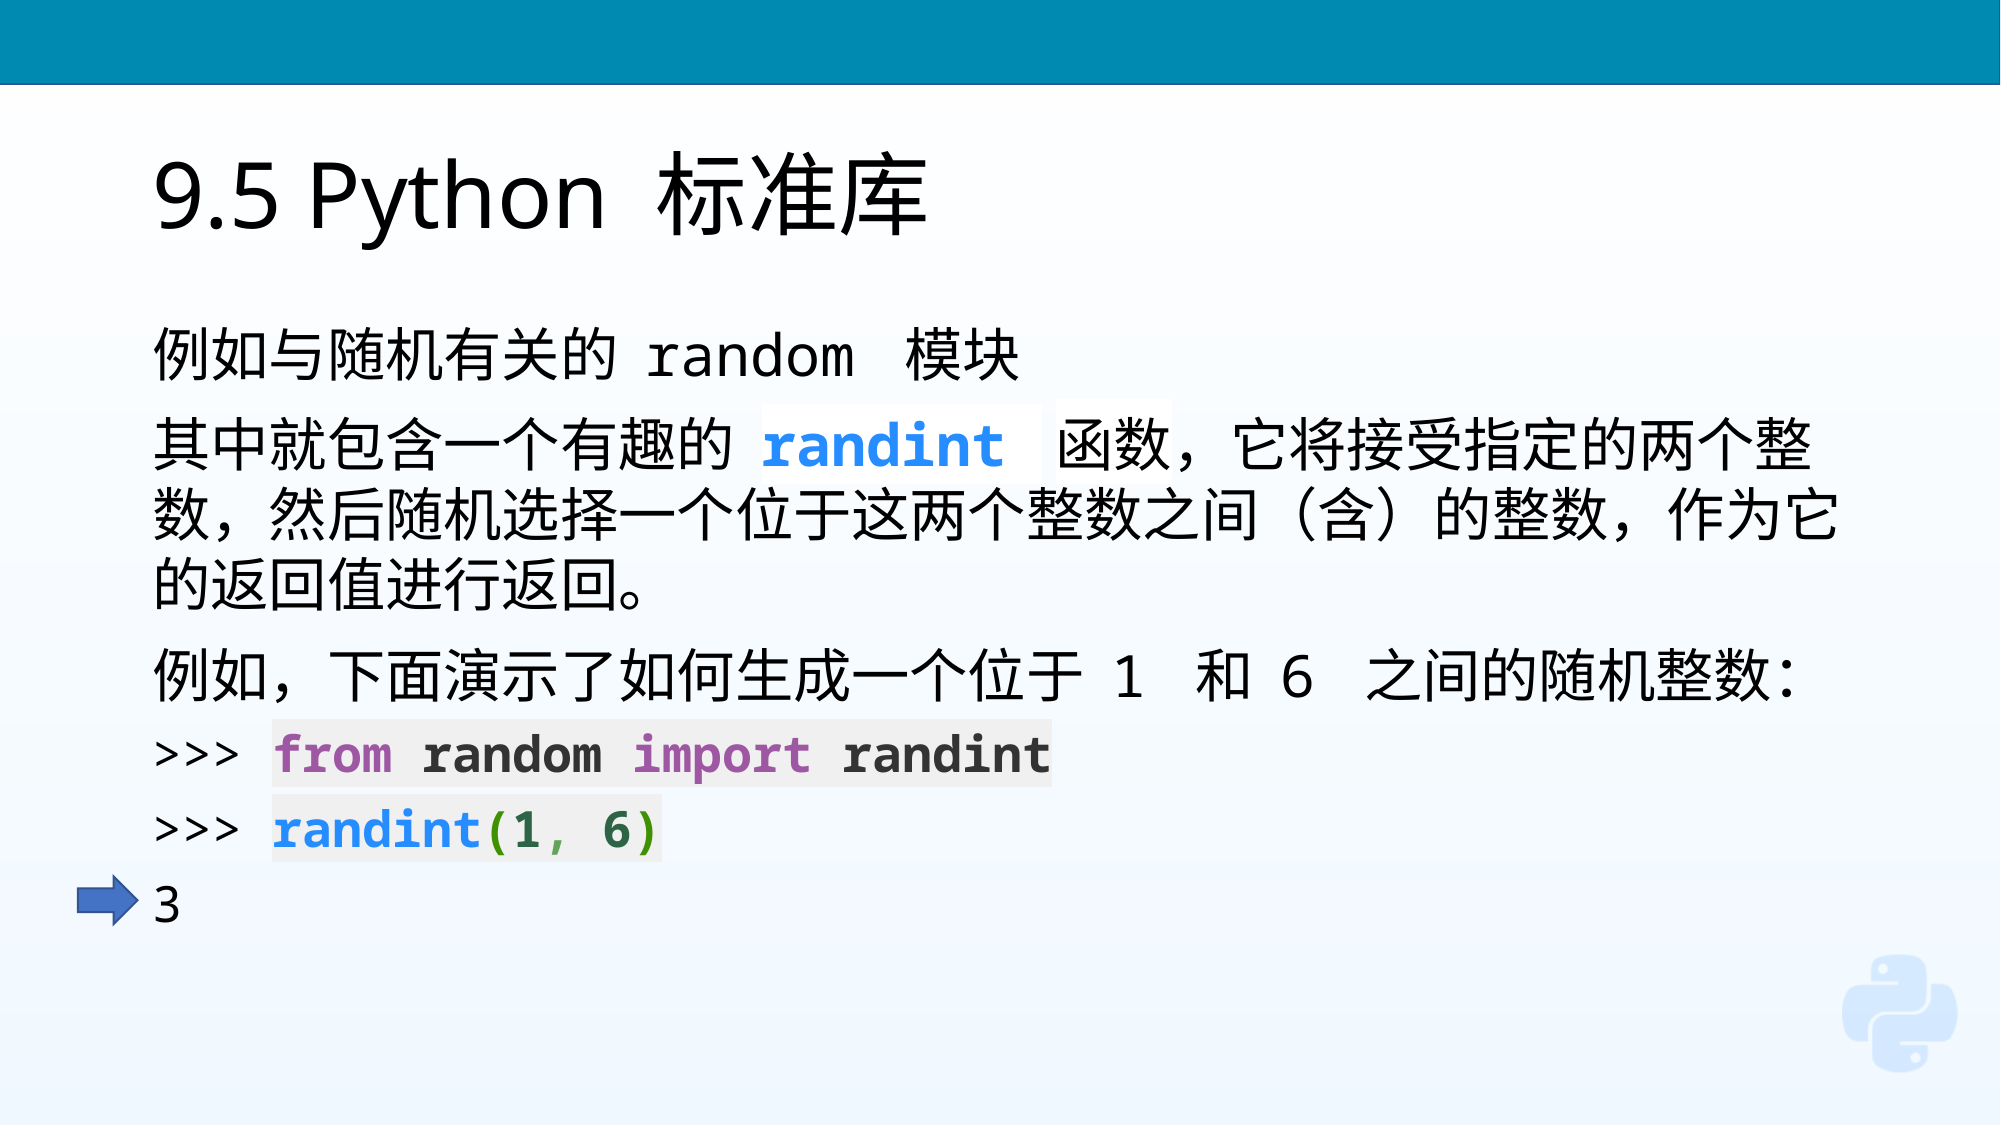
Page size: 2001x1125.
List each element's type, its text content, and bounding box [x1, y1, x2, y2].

picture [1842, 946, 1958, 1081]
list 例如与随机有关的 random 模块 其中就包含一个有趣的 randint 函数，它将接受指定的两个整数，然后随机选择一个位于这两个整数之间（含）的整数，作为它的返回值进行返回。 例如，下面演示了如何生成一个位于 1 和 6 之间的随机整数： >>> from random import randint >>> randint(1, 6) 3 [137, 310, 1863, 1024]
text_box [76, 874, 139, 927]
title 9.5 Python 标准库 [137, 115, 1863, 282]
